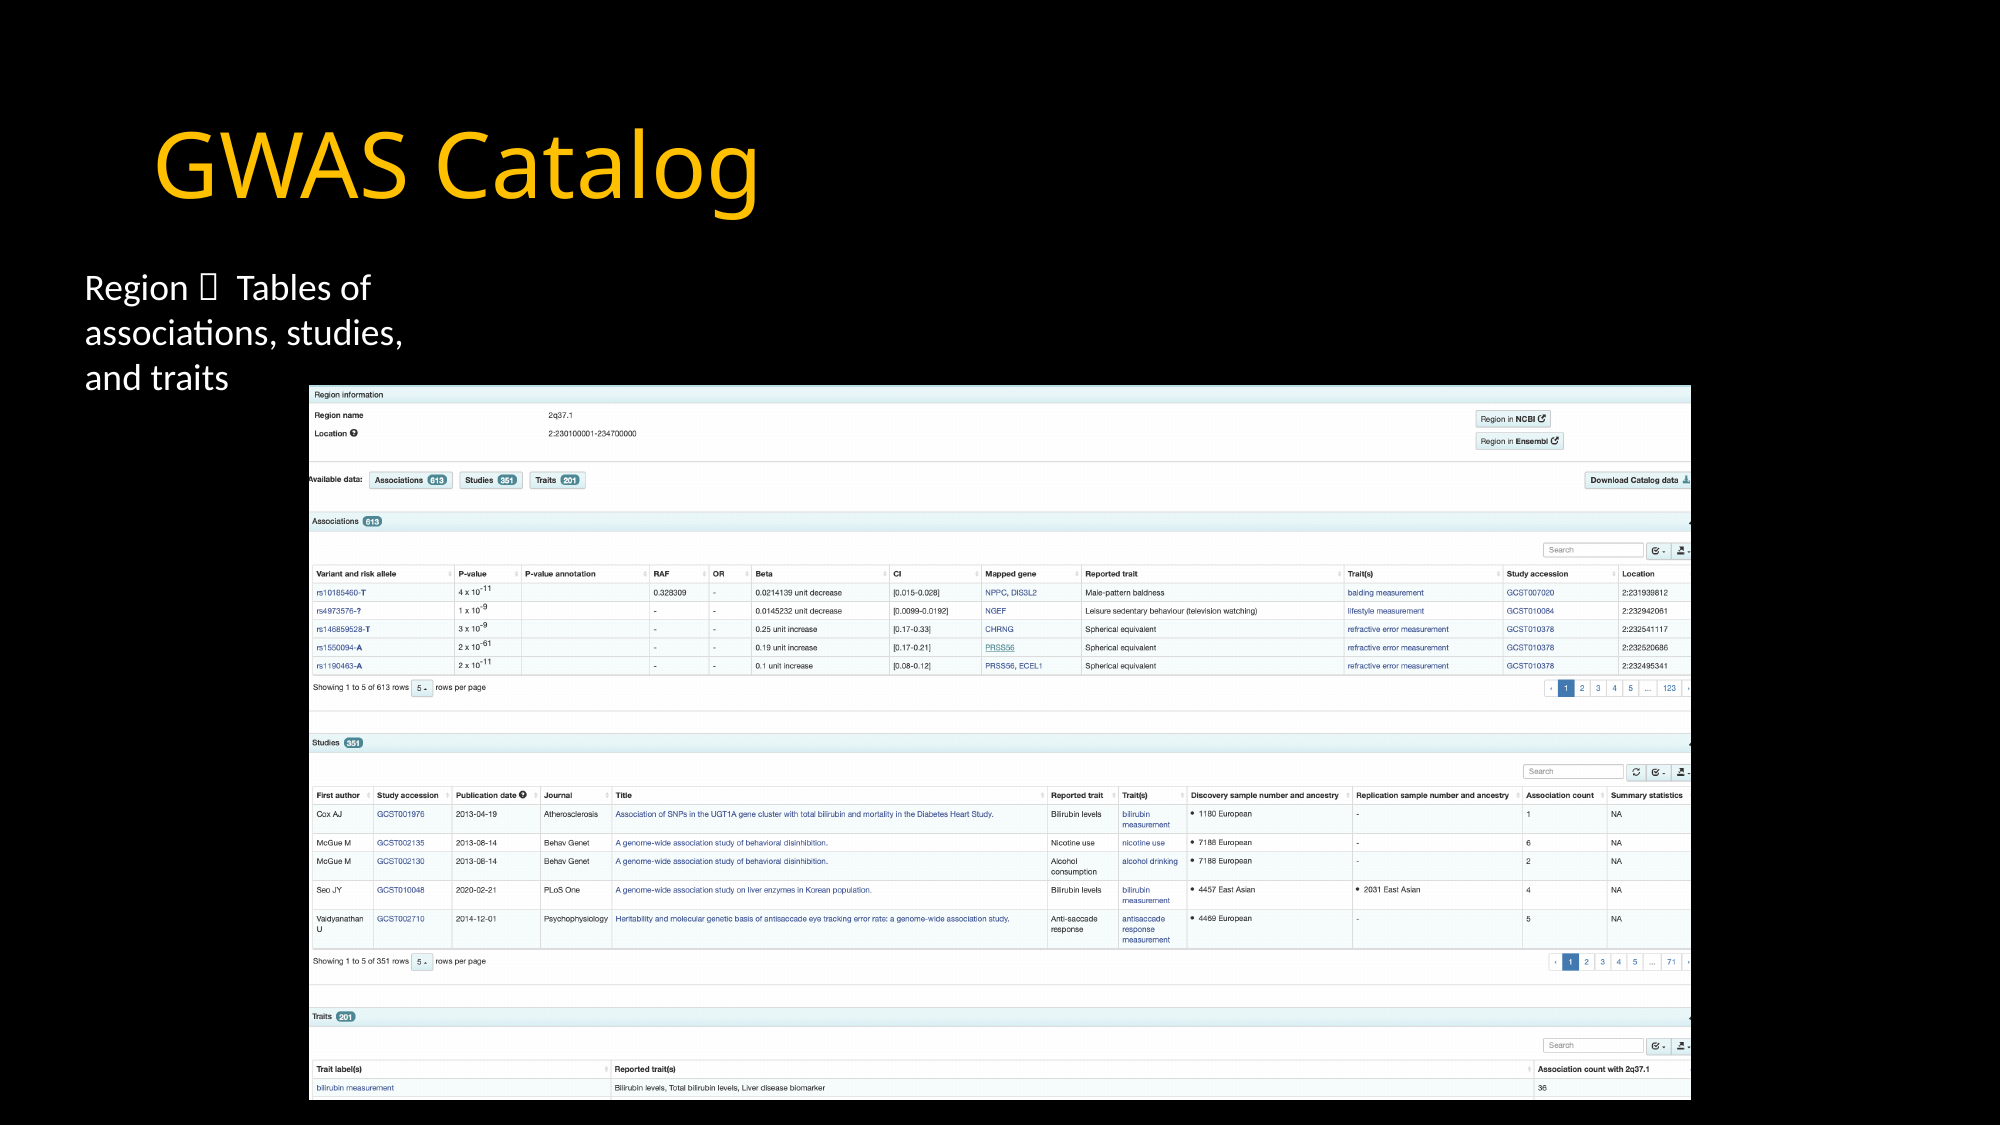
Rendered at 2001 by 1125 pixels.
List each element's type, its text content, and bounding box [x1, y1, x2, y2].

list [309, 385, 1691, 1100]
text_box Region  Tables of associations, studies, and traits [69, 255, 420, 406]
title GWAS Catalog [137, 59, 1863, 278]
